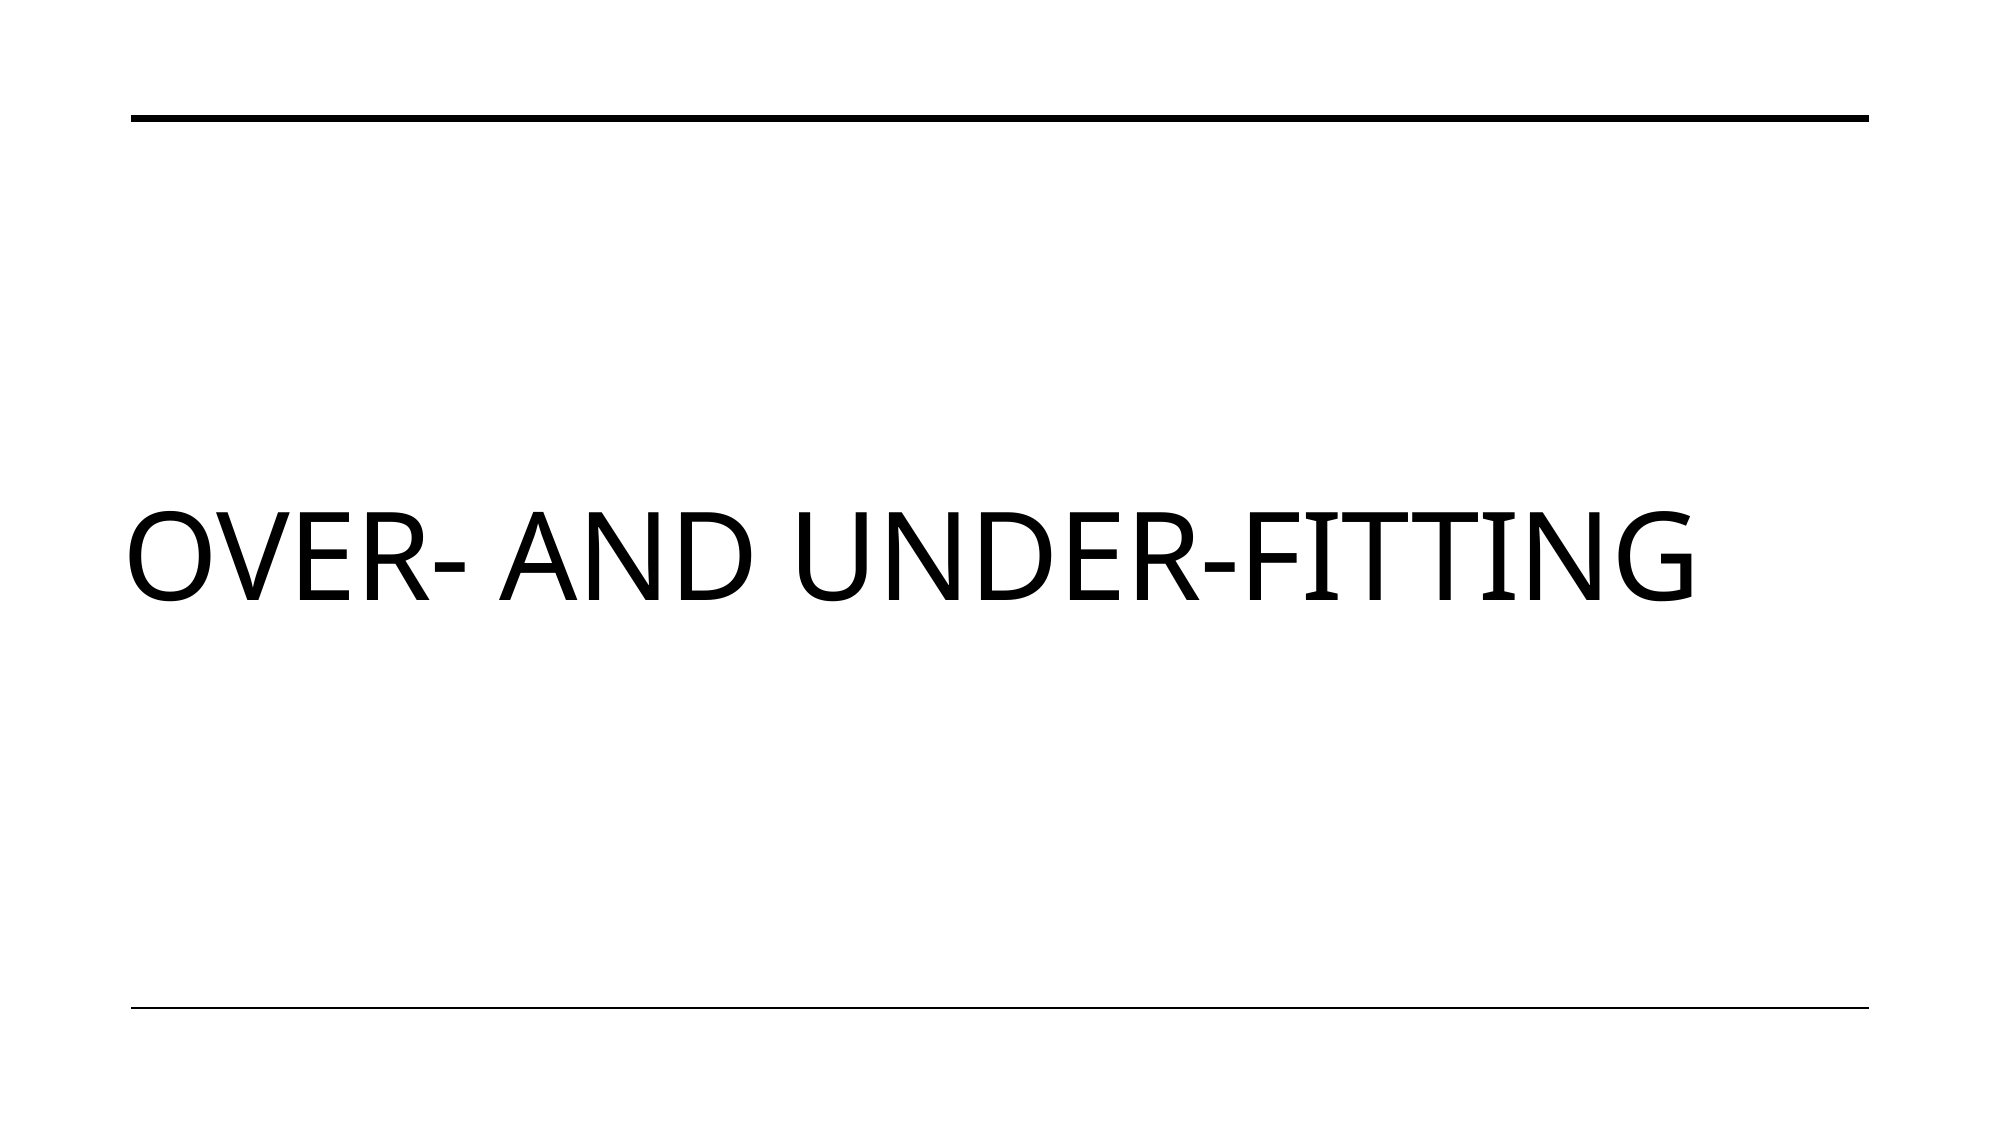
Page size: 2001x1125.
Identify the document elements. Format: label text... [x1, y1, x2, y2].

title Over- and under-fitting [107, 360, 1893, 742]
